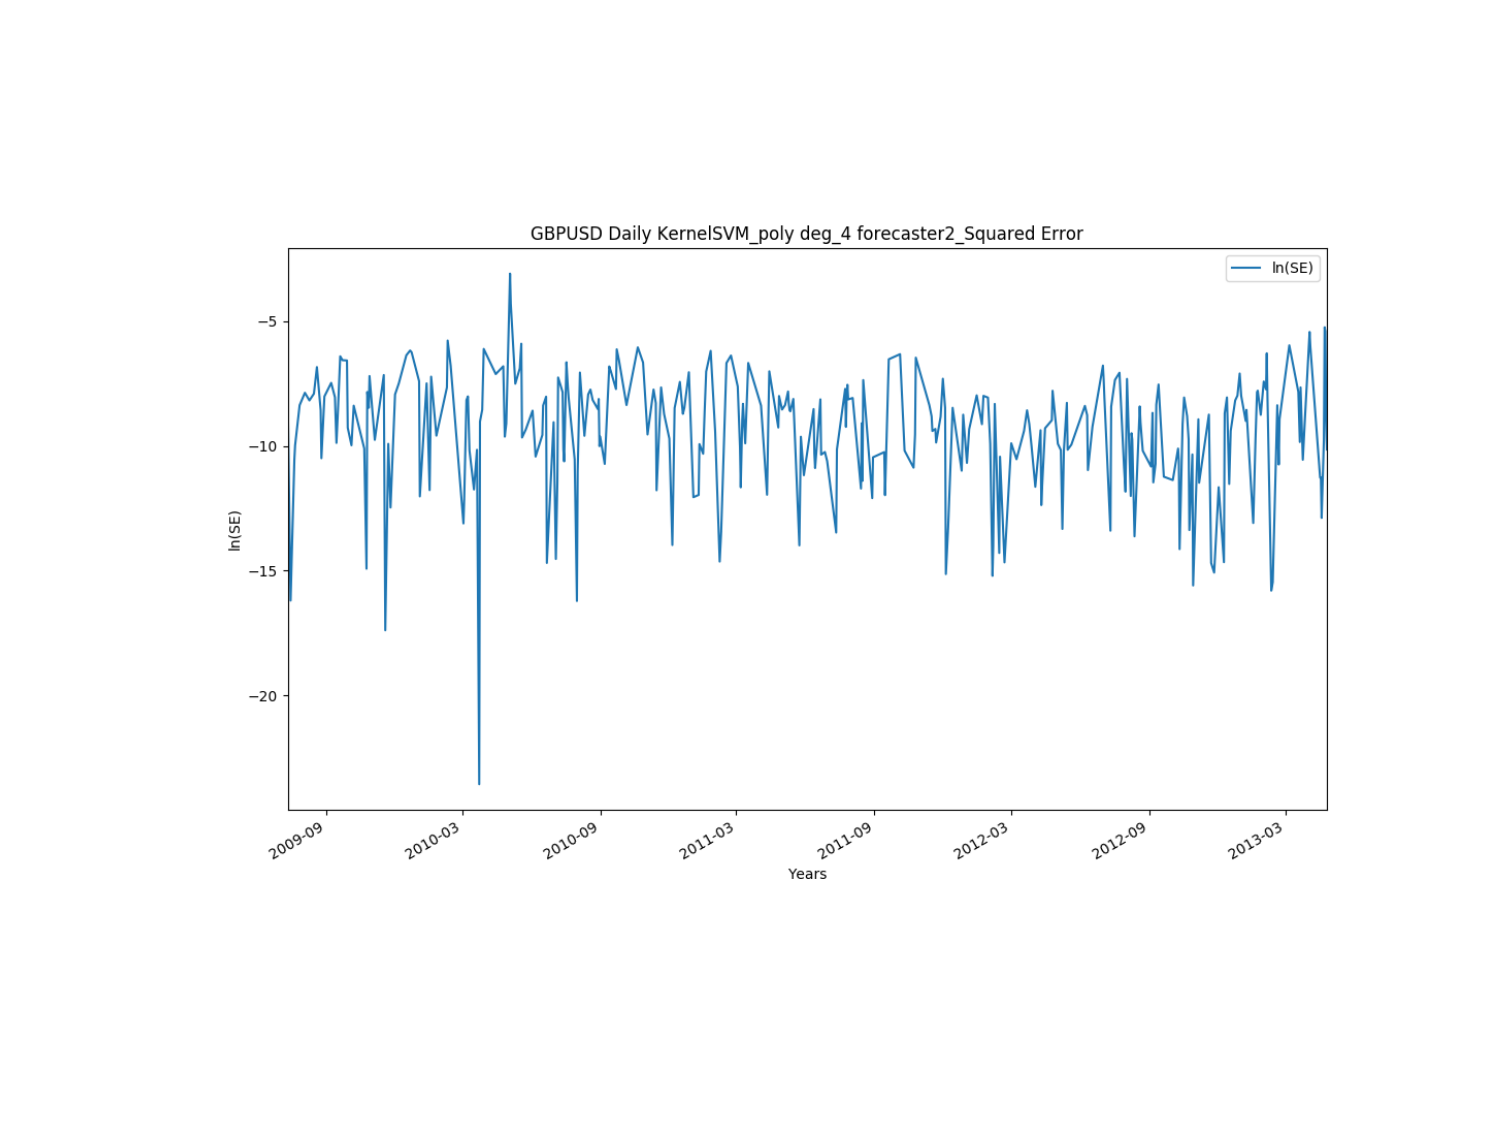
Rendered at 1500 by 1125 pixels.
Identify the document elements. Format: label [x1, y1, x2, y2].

picture [119, 149, 1461, 976]
